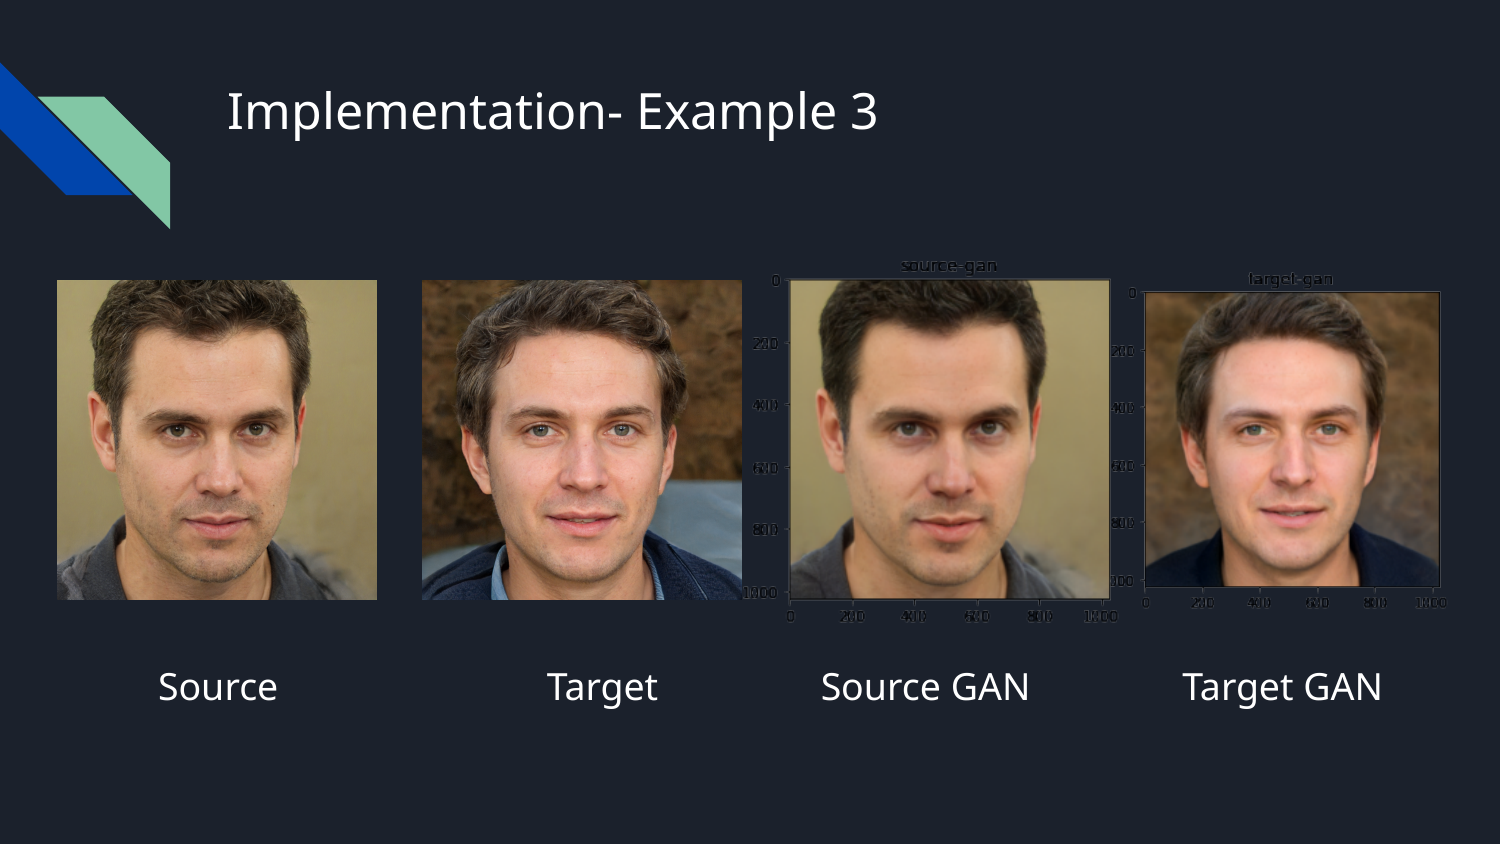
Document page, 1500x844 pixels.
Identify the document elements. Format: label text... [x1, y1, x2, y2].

text_box Source GAN [805, 647, 1147, 723]
picture [422, 247, 1458, 634]
text_box Target [456, 647, 707, 723]
text_box Source [68, 647, 349, 723]
title Implementation- Example 3 [212, 64, 1368, 215]
picture [57, 280, 377, 600]
text_box Target GAN [1167, 647, 1436, 723]
